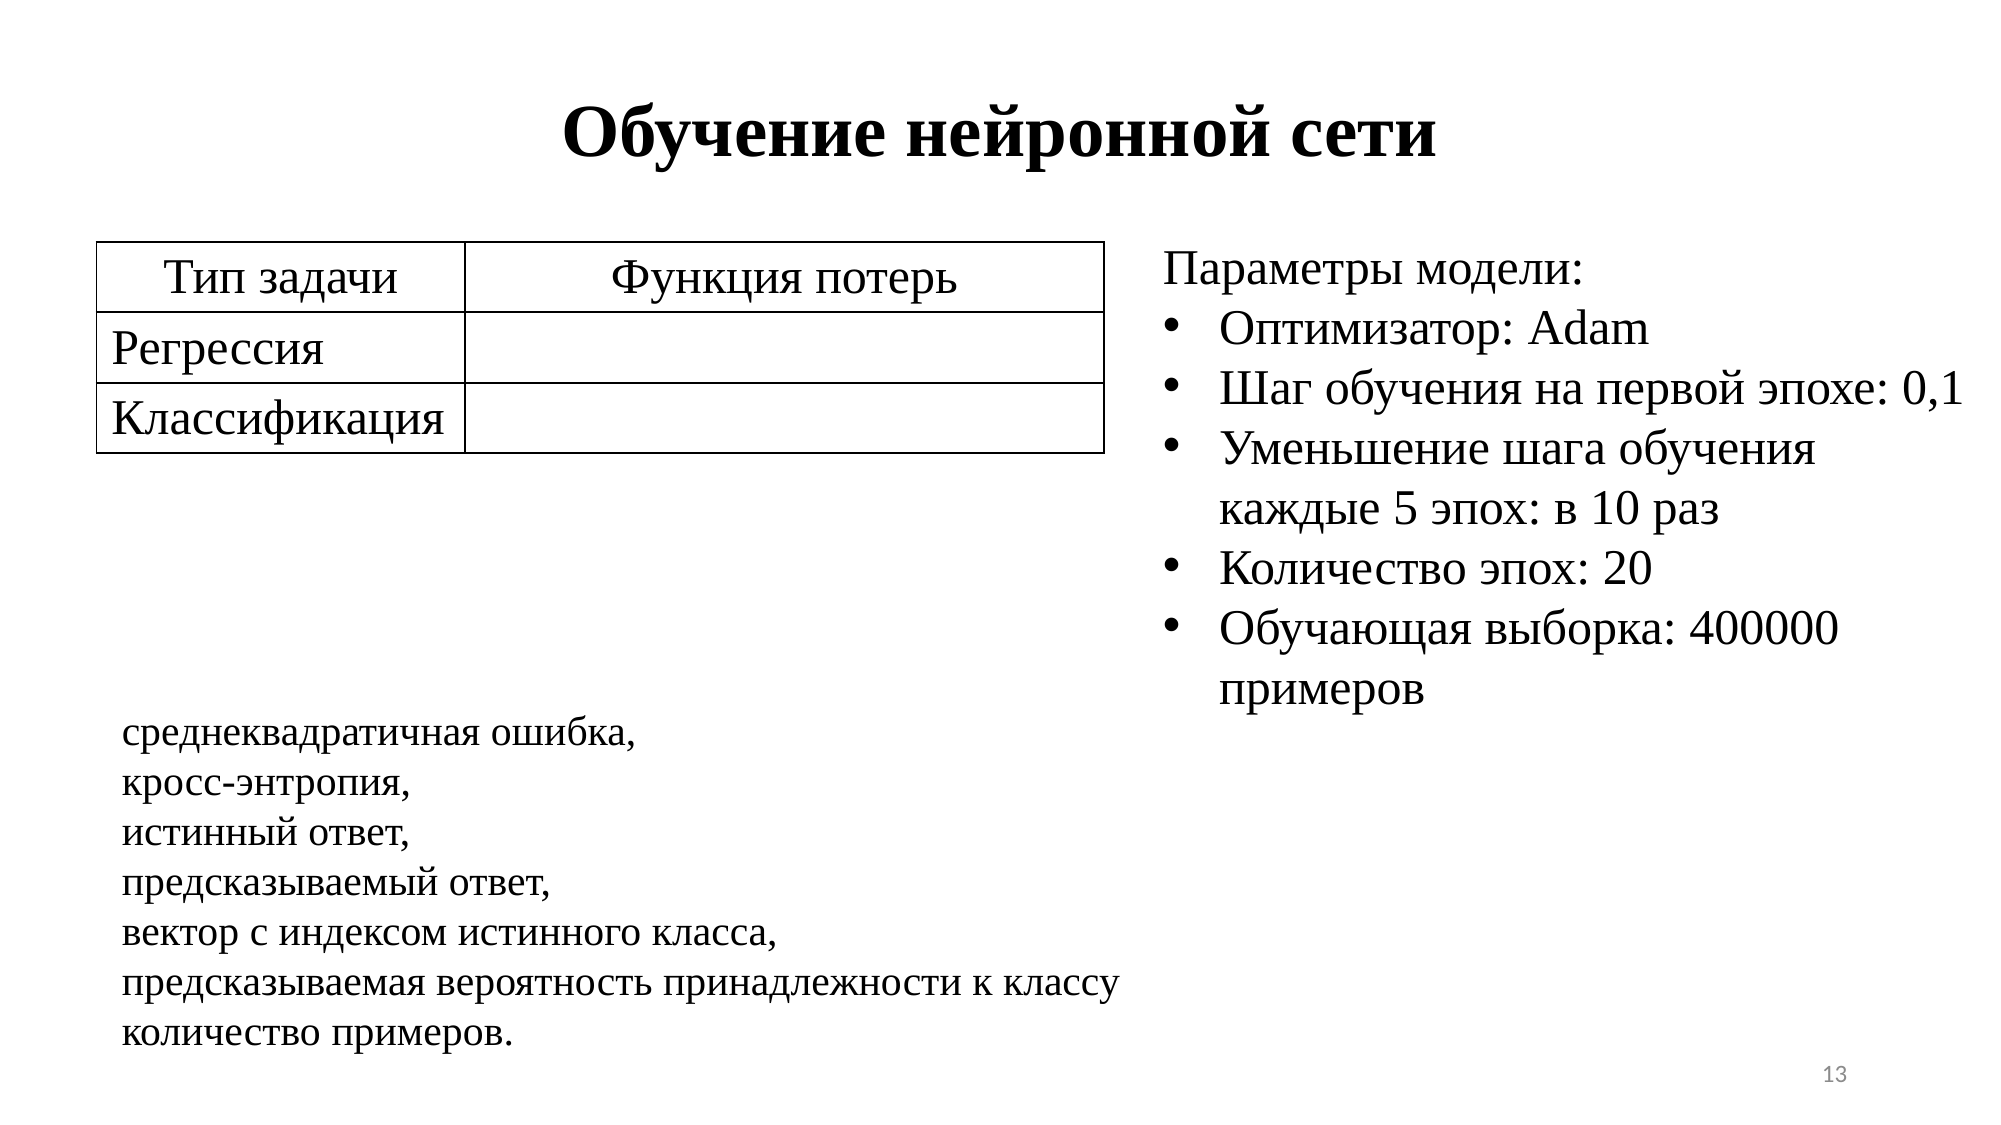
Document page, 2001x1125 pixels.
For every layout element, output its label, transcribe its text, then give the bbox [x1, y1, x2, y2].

slide_number 13 [1412, 1042, 1863, 1103]
title Обучение нейронной сети [174, 59, 1826, 206]
text_box Параметры модели: Оптимизатор: Adam Шаг обучения на первой эпохе: 0,1 Уменьшение шага обучения каждые 5 эпох: в 10 раз Количество эпох: 20 Обучающая выборка: 400000 примеров [1148, 227, 2000, 722]
